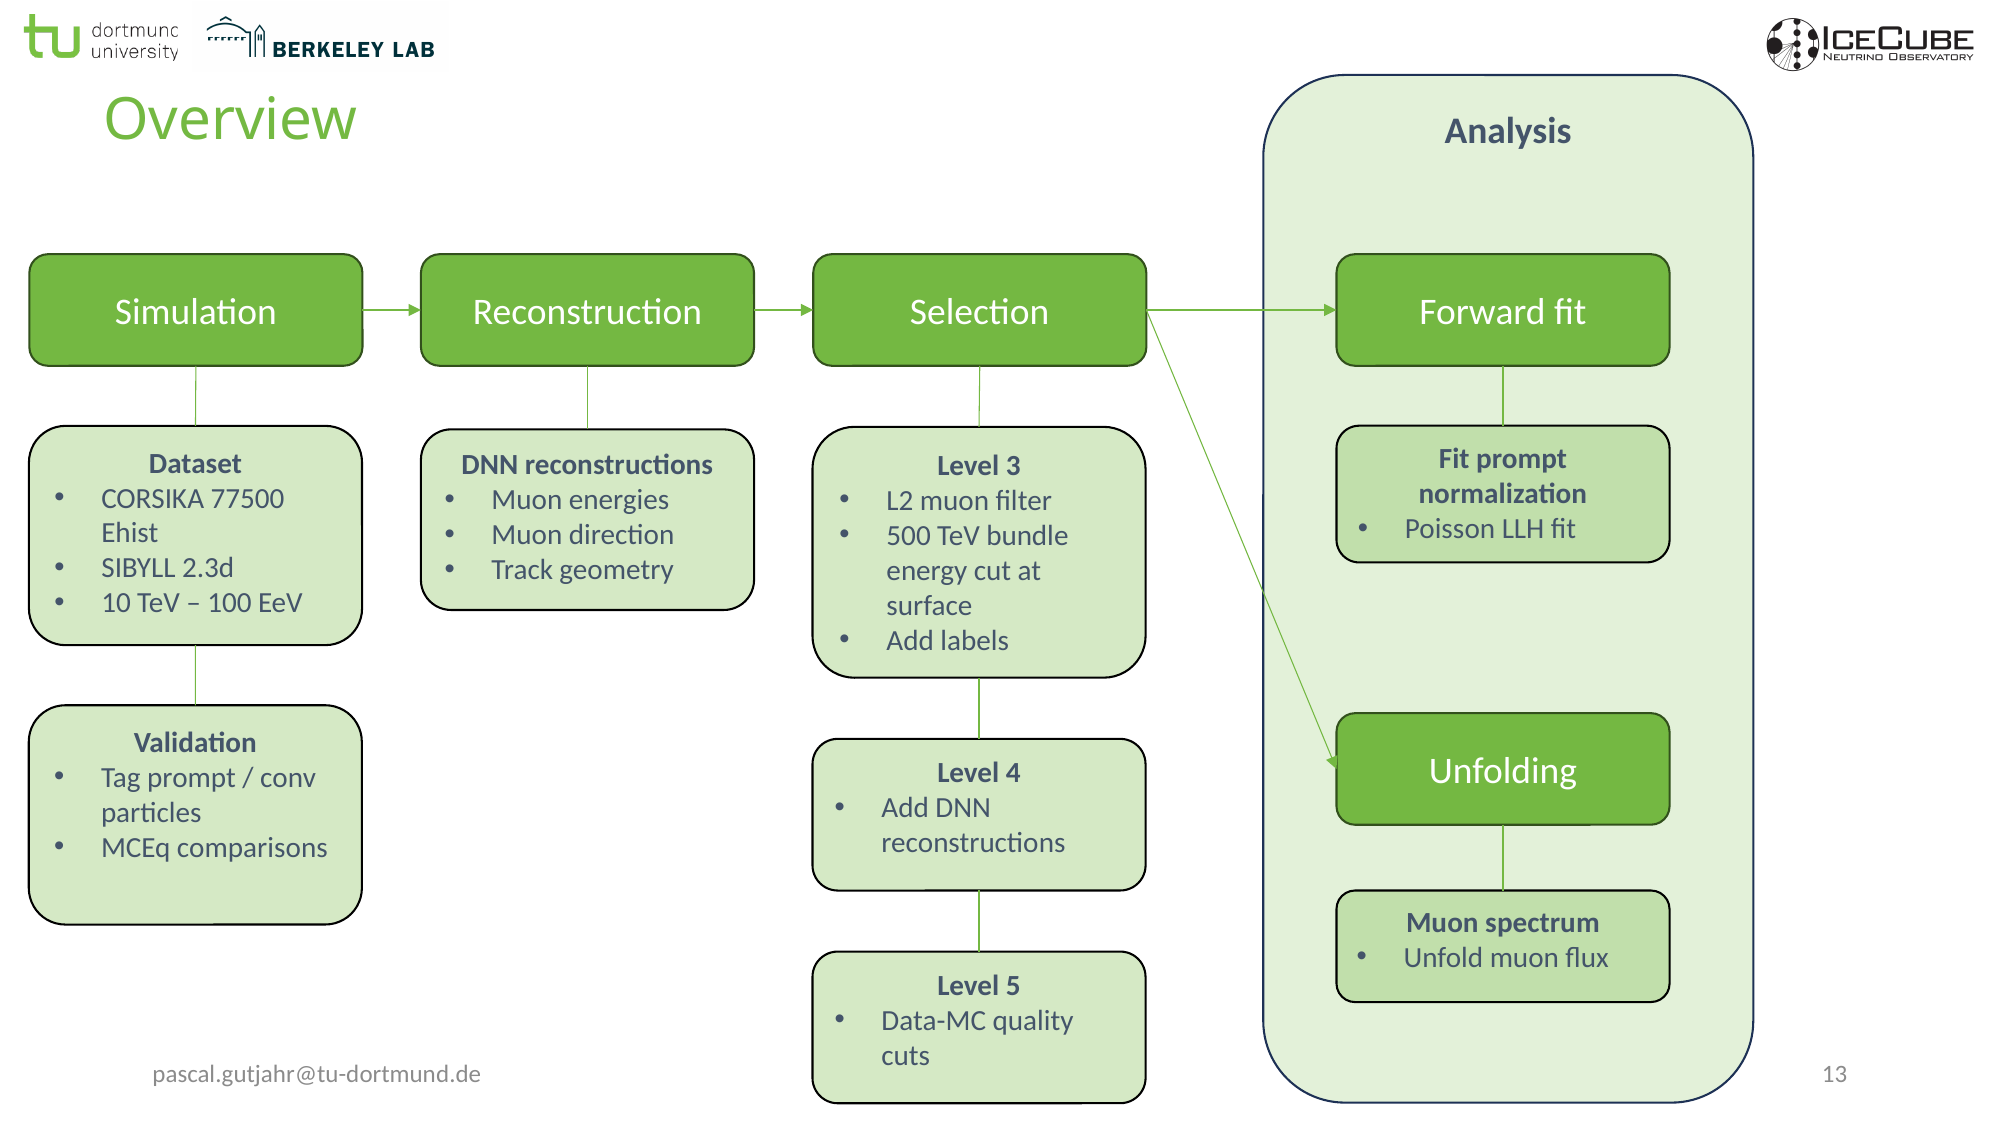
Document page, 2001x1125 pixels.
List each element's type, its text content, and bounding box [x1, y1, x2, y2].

text_box Unfolding [1335, 712, 1671, 826]
text_box Muon spectrum Unfold muon flux [1335, 889, 1671, 1004]
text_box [1146, 310, 1337, 770]
title Overview [88, 59, 1977, 182]
text_box Level 4 Add DNN reconstructions [811, 737, 1147, 892]
text_box Reconstruction [419, 253, 756, 367]
text_box Selection [812, 253, 1148, 367]
picture [192, 1, 449, 59]
text_box Validation Tag prompt / conv particles MCEq comparisons [27, 704, 363, 926]
text_box Fit prompt normalization Poisson LLH fit [1337, 424, 1671, 564]
text_box Analysis [1262, 182, 1755, 1104]
slide_number pascal.gutjahr@tu-dortmund.de [137, 1042, 588, 1103]
slide_number 13 [1412, 1042, 1863, 1103]
text_box Simulation [28, 253, 364, 367]
text_box Dataset CORSIKA 77500 Ehist SIBYLL 2.3d 10 TeV – 100 EeV [27, 424, 364, 647]
text_box Forward fit [1335, 253, 1671, 367]
text_box DNN reconstructions Muon energies Muon direction Track geometry [419, 428, 756, 612]
text_box Level 5 Data-MC quality cuts [811, 950, 1147, 1105]
text_box Level 3 L2 muon filter 500 TeV bundle energy cut at surface Add labels [811, 425, 1146, 679]
